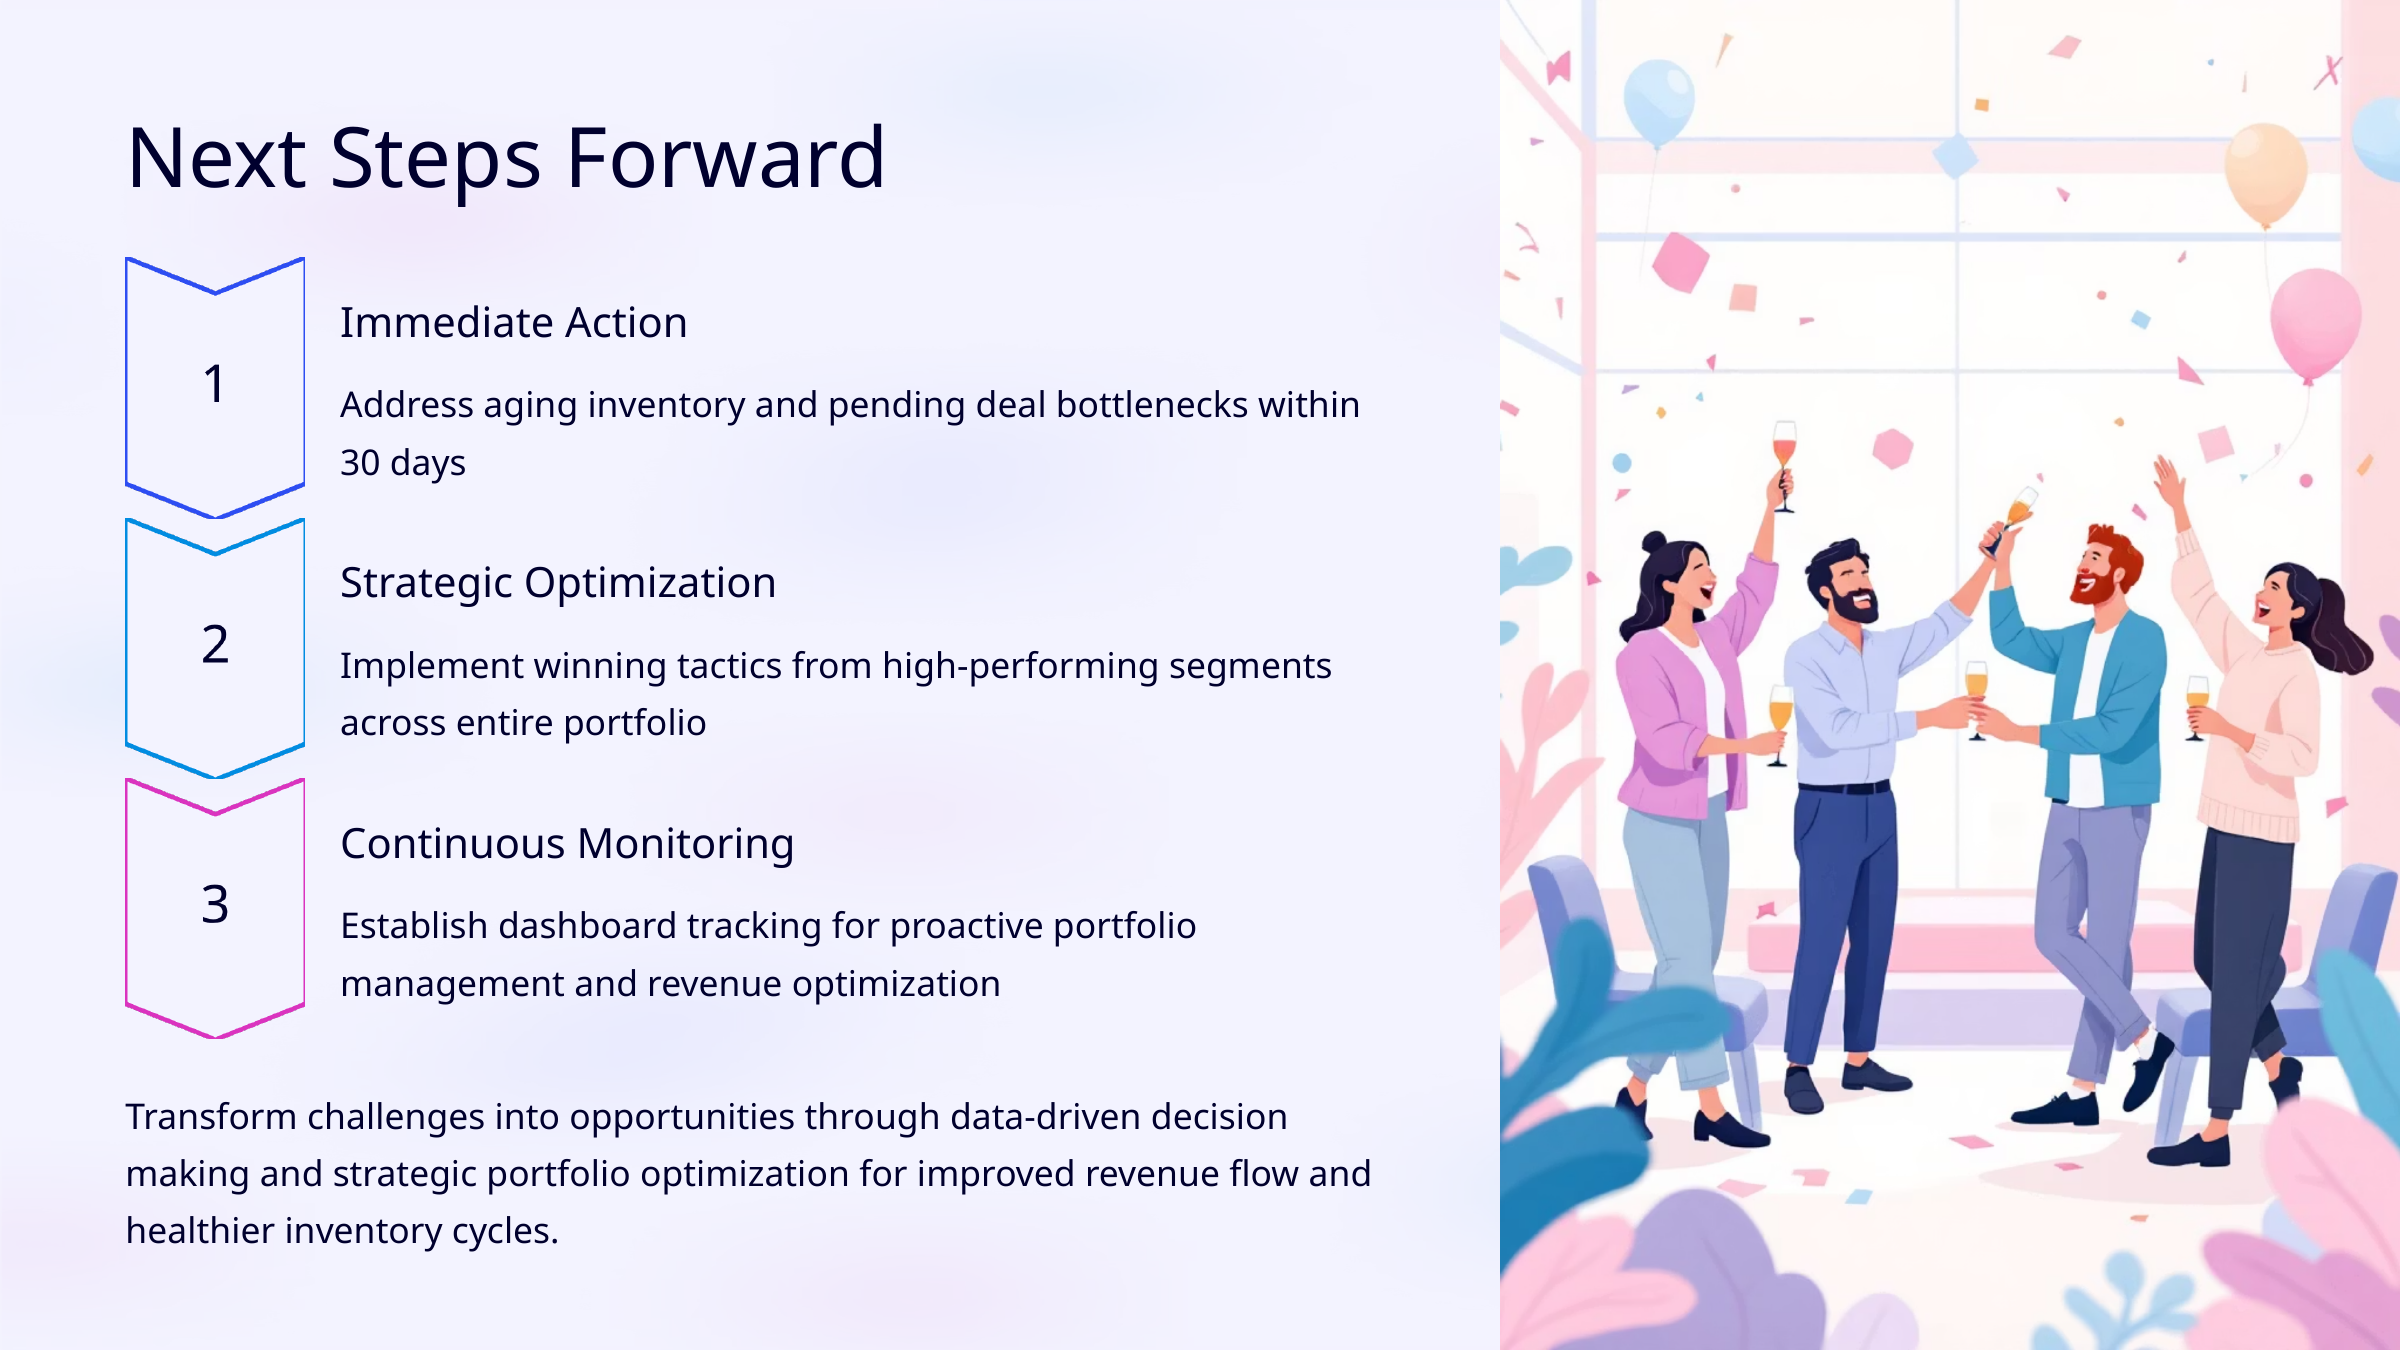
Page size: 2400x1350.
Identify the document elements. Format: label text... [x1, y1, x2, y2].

text_box Establish dashboard tracking for proactive portfolio management and revenue optimization [340, 888, 1375, 1004]
text_box Next Steps Forward [125, 98, 969, 205]
text_box Transform challenges into opportunities through data-driven decision making and strategic portfolio optimization for improved revenue flow and healthier inventory cycles. [125, 1079, 1375, 1252]
picture [1499, 0, 2400, 1350]
text_box Implement winning tactics from high-performing segments across entire portfolio [340, 628, 1375, 743]
picture [125, 257, 305, 1039]
text_box Continuous Monitoring [340, 814, 778, 867]
text_box Address aging inventory and pending deal bottlenecks within 30 days [340, 367, 1375, 483]
text_box Immediate Action [340, 293, 762, 347]
text_box Strategic Optimization [340, 553, 770, 607]
